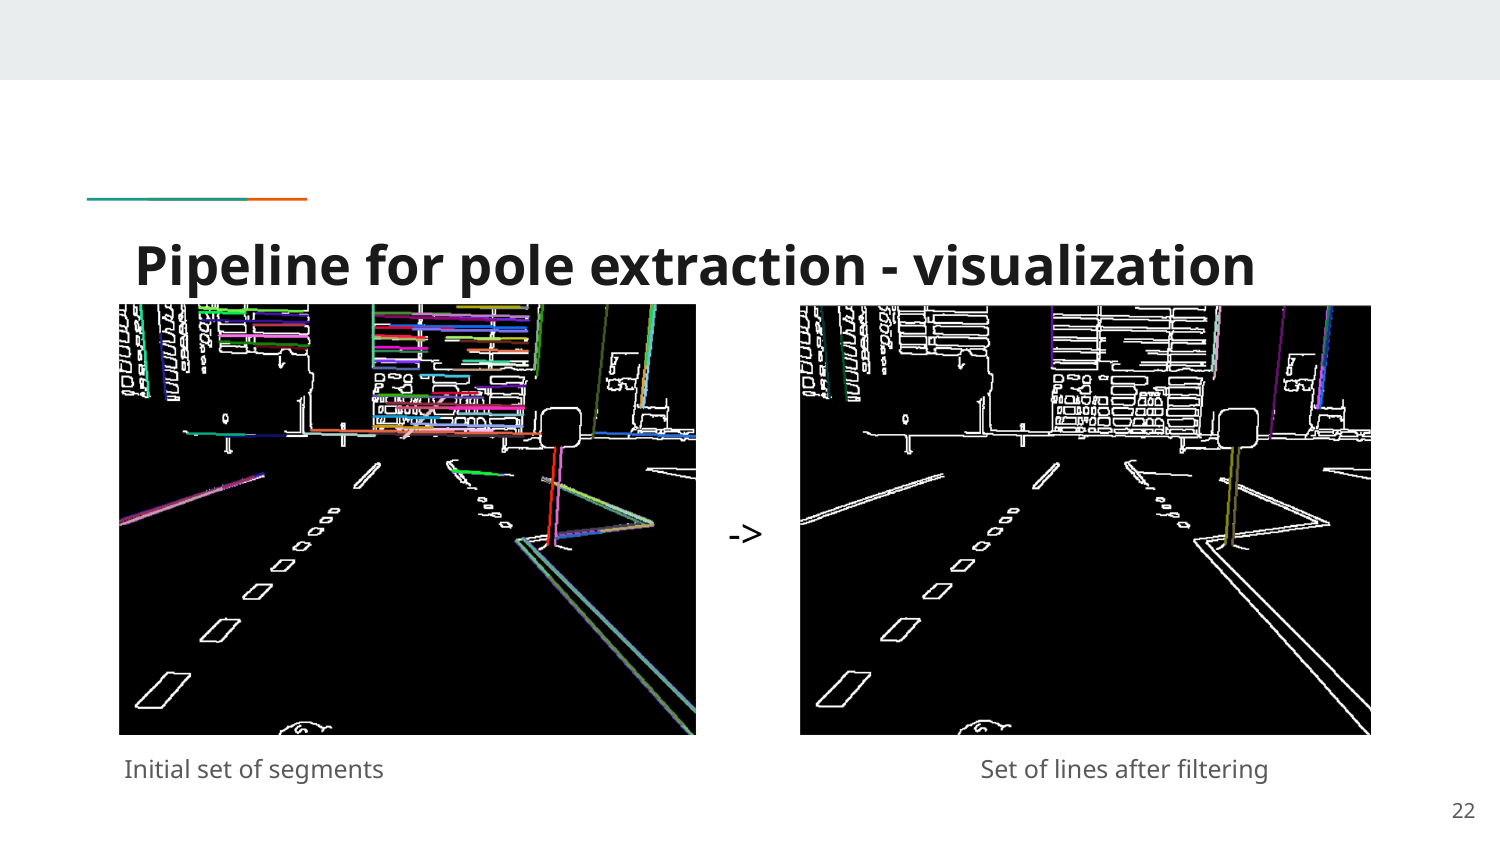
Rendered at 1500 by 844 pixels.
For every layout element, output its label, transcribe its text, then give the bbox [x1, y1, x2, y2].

title Pipeline for pole extraction - visualization [119, 216, 1381, 305]
text_box -> [713, 304, 785, 730]
slide_number 22 [1400, 779, 1491, 844]
list Initial set of segments Set of lines after filtering [102, 734, 1381, 827]
picture [119, 303, 696, 735]
picture [799, 303, 1371, 735]
